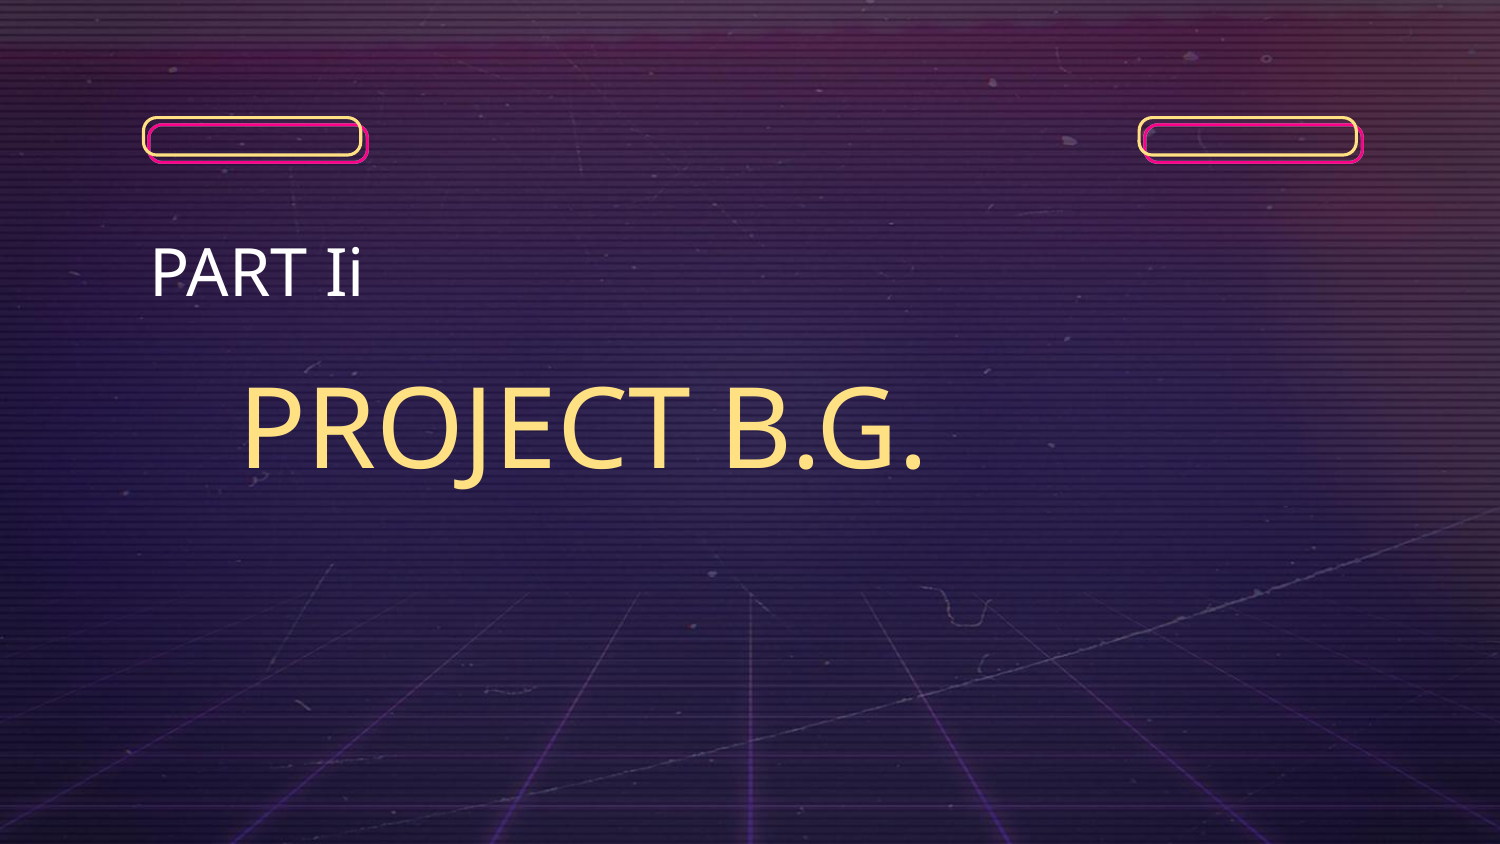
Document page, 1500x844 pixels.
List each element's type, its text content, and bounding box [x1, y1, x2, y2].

text_box PROJECT B.G. [223, 349, 1334, 499]
picture [0, 0, 1500, 844]
text_box PART Ii [135, 222, 515, 318]
